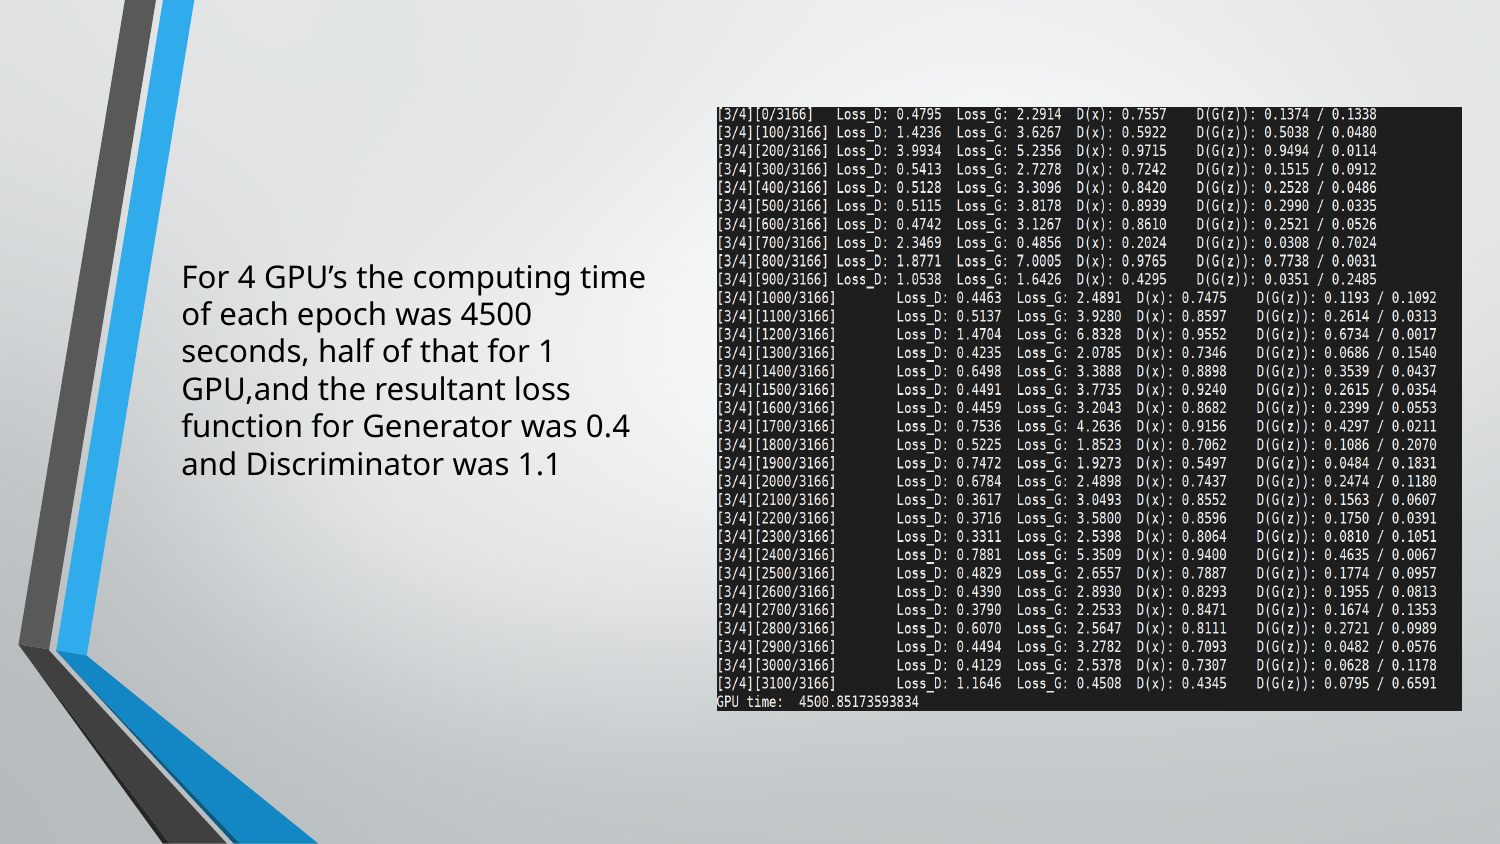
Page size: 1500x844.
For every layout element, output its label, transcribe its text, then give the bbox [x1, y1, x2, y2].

picture [716, 107, 1462, 711]
text_box For 4 GPU’s the computing time of each epoch was 4500 seconds, half of that for 1 GPU,and the resultant loss function for Generator was 0.4 and Discriminator was 1.1 [166, 241, 675, 516]
